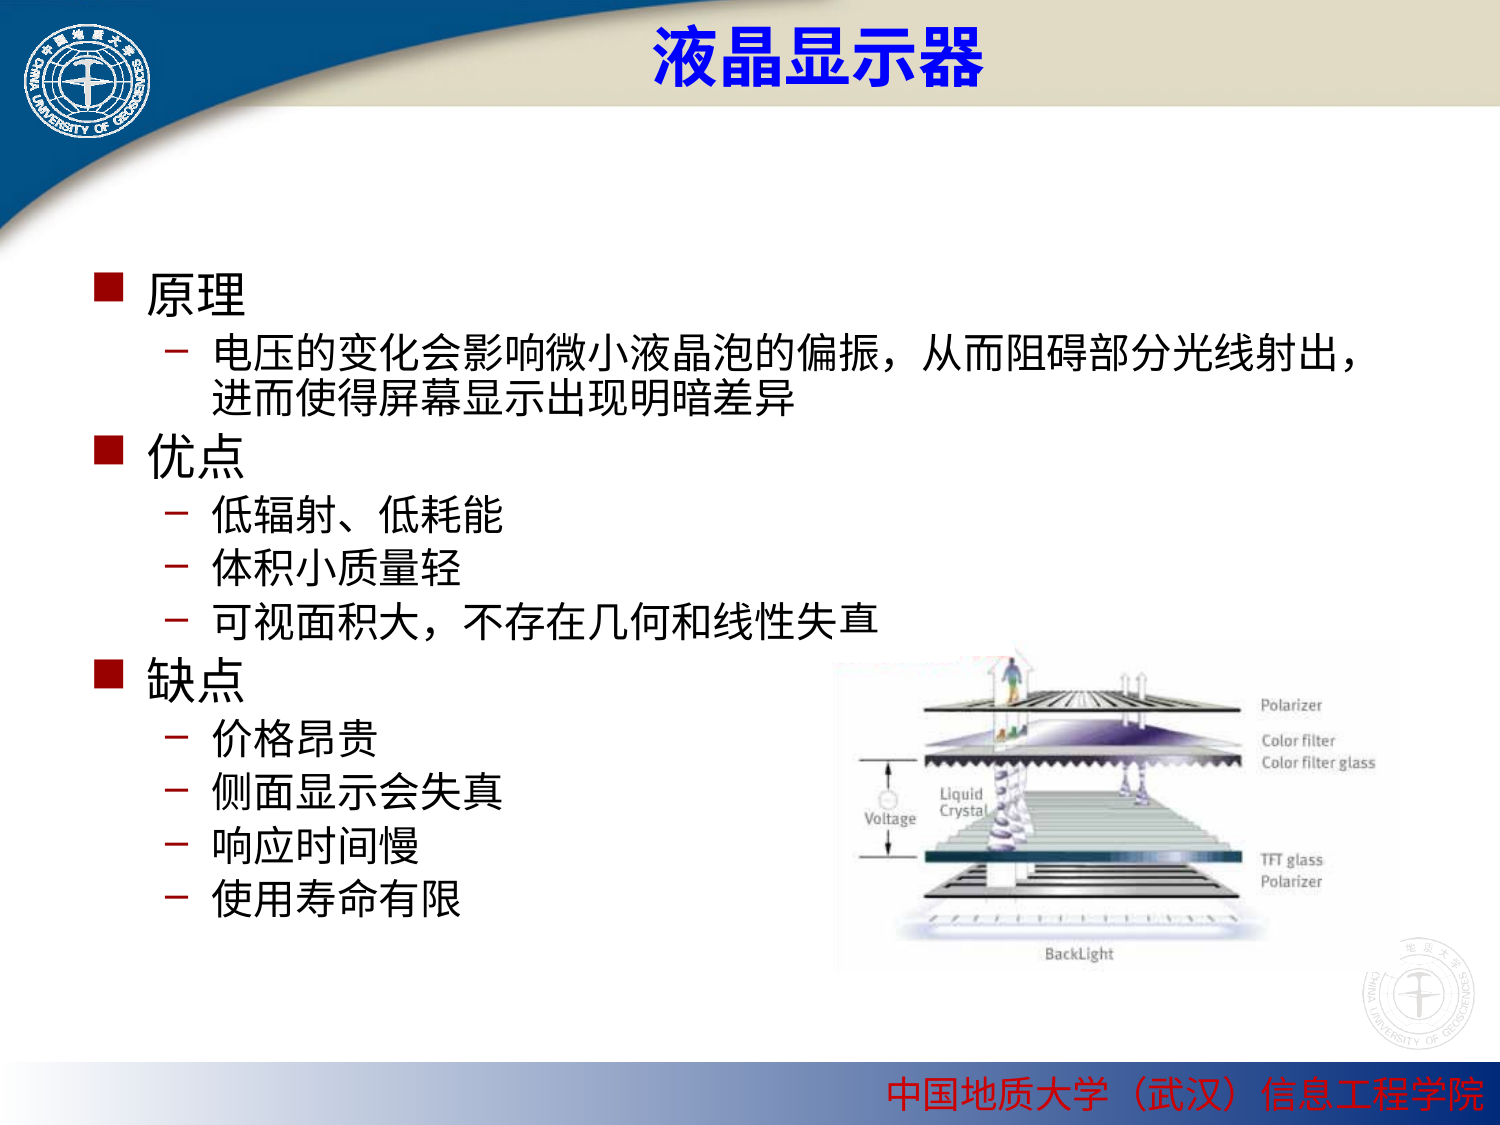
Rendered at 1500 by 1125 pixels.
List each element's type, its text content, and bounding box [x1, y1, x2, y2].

title 液晶显示器 [149, 6, 1500, 122]
picture [0, 0, 1500, 1062]
list 原理 电压的变化会影响微小液晶泡的偏振，从而阻碍部分光线射出，进而使得屏幕显示出现明暗差异 优点 低辐射、低耗能 体积小质量轻 可视面积大，不存在几何和线性失真 缺点 价格昂贵 侧面显示会失真 响应时间慢 使用寿命有限 [74, 262, 1426, 1006]
